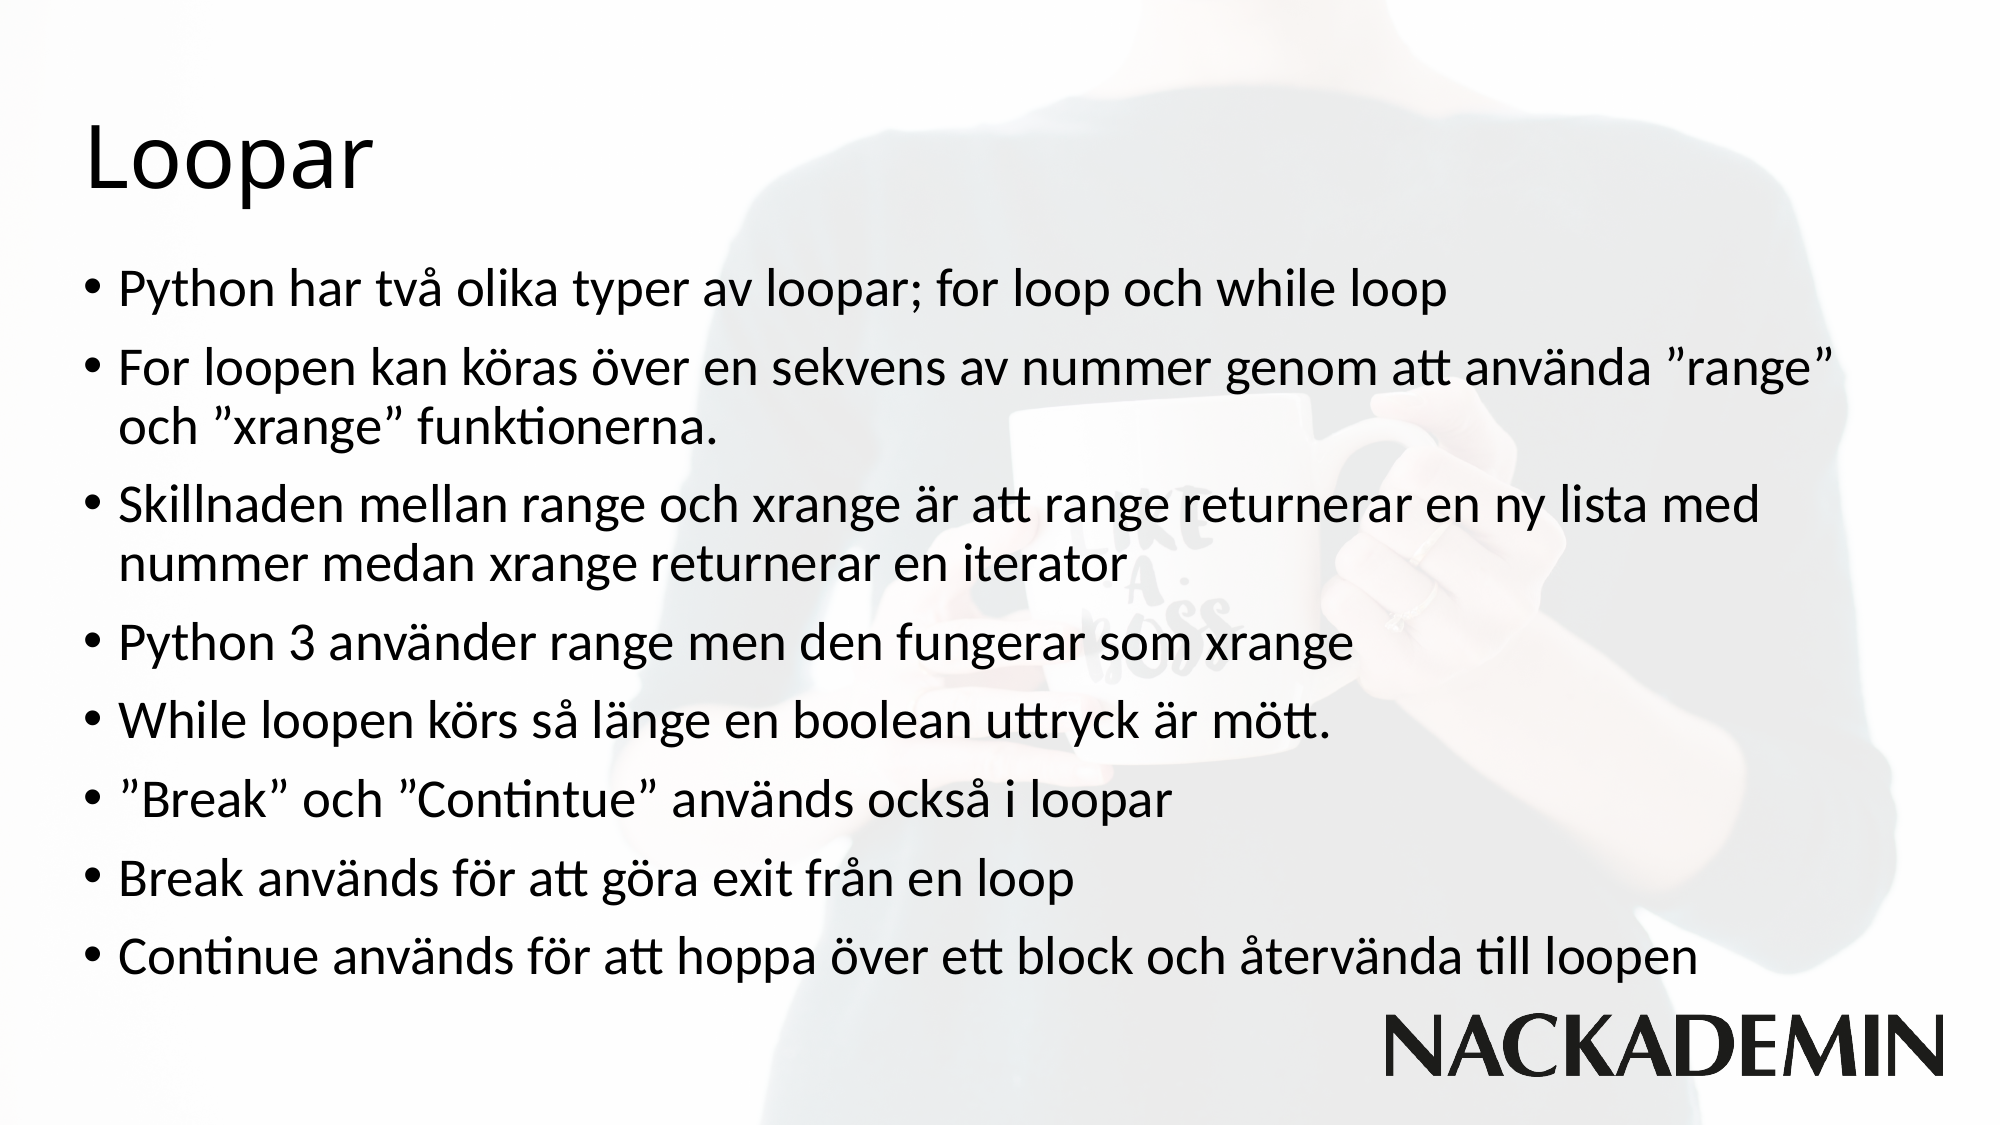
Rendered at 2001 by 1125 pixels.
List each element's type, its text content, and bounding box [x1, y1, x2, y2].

list Python har två olika typer av loopar; for loop och while loop For loopen kan köras över en sekvens av nummer genom att använda ”range” och ”xrange” funktionerna. Skillnaden mellan range och xrange är att range returnerar en ny lista med nummer medan xrange returnerar en iterator Python 3 använder range men den fungerar som xrange While loopen körs så länge en boolean uttryck är mött. ”Break” och ”Contintue” används också i loopar Break används för att göra exit från en loop Continue används för att hoppa över ett block och återvända till loopen [68, 252, 1932, 1000]
picture [1386, 1013, 1943, 1078]
title Loopar [68, 97, 1932, 223]
